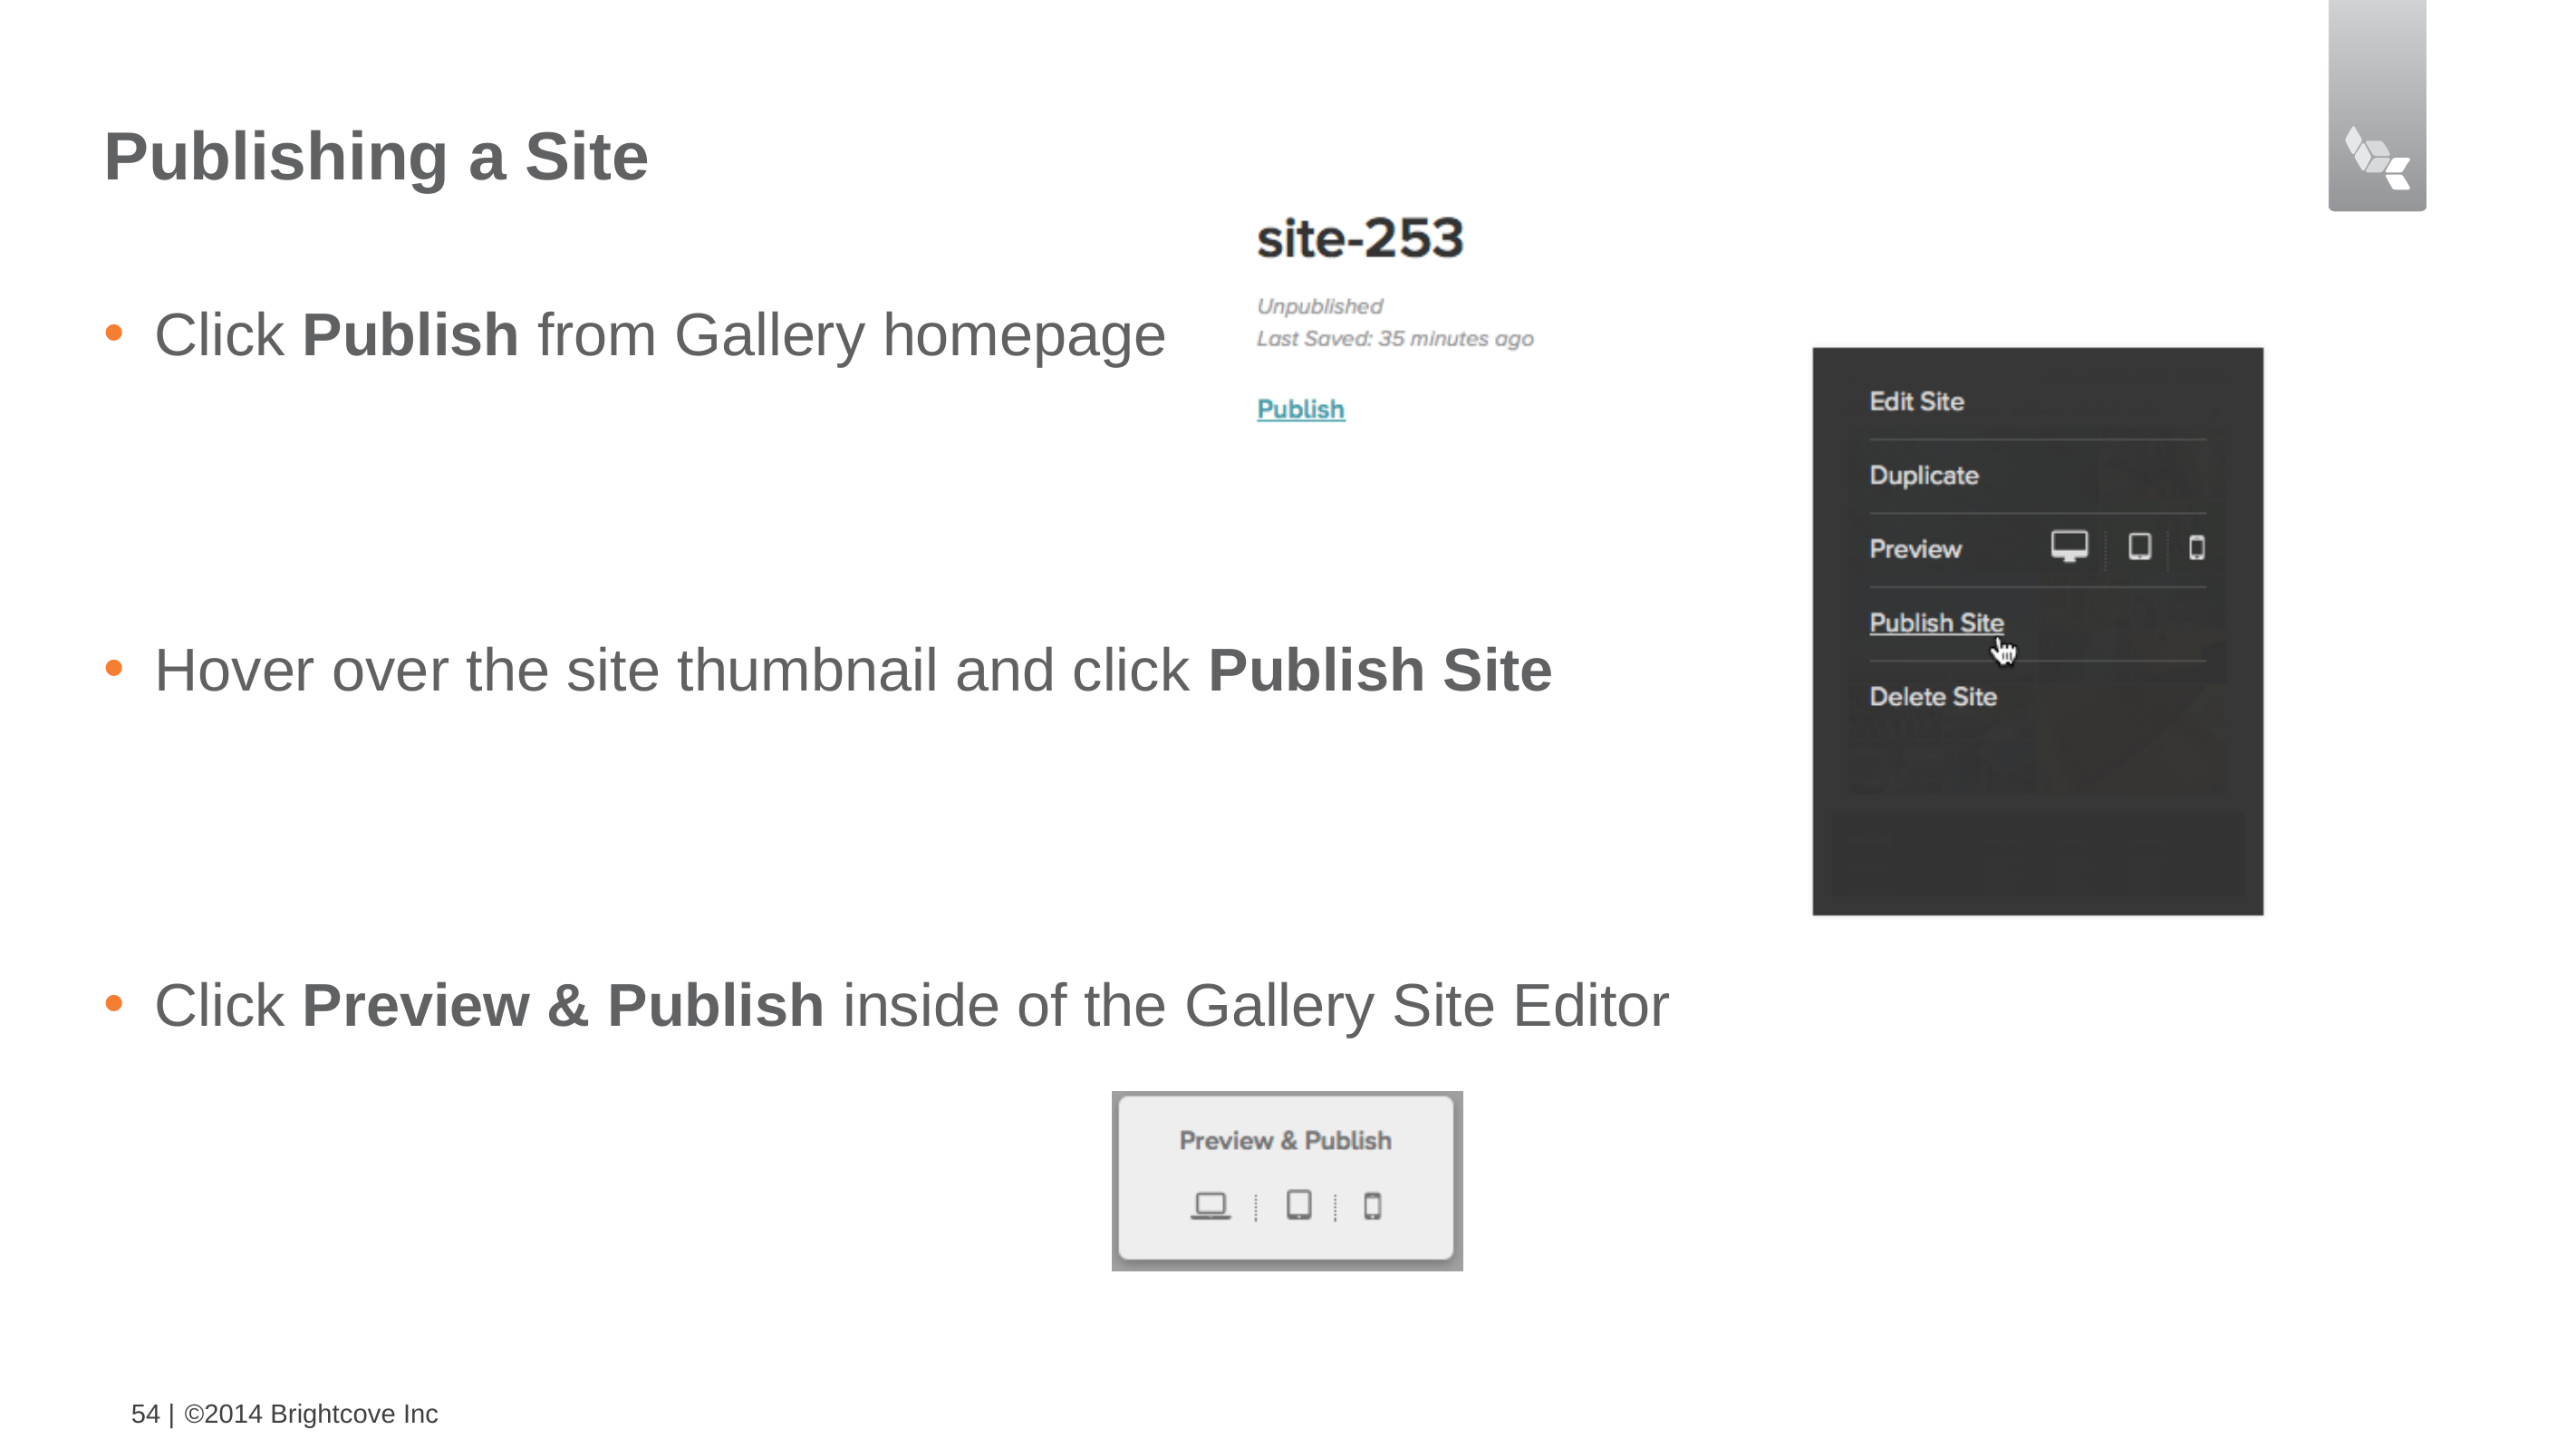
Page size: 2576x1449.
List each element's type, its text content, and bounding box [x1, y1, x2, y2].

picture [1111, 1091, 1463, 1271]
list Click Publish from Gallery homepage Hover over the site thumbnail and click Publish Site Click Preview & Publish inside of the Gallery Site Editor [80, 284, 2441, 1302]
picture [1239, 195, 1579, 448]
footer ©2014 Brightcove Inc [189, 1374, 988, 1449]
slide_number 54 | [88, 1374, 189, 1449]
picture [1804, 343, 2270, 920]
title Publishing a Site [80, 44, 2270, 260]
